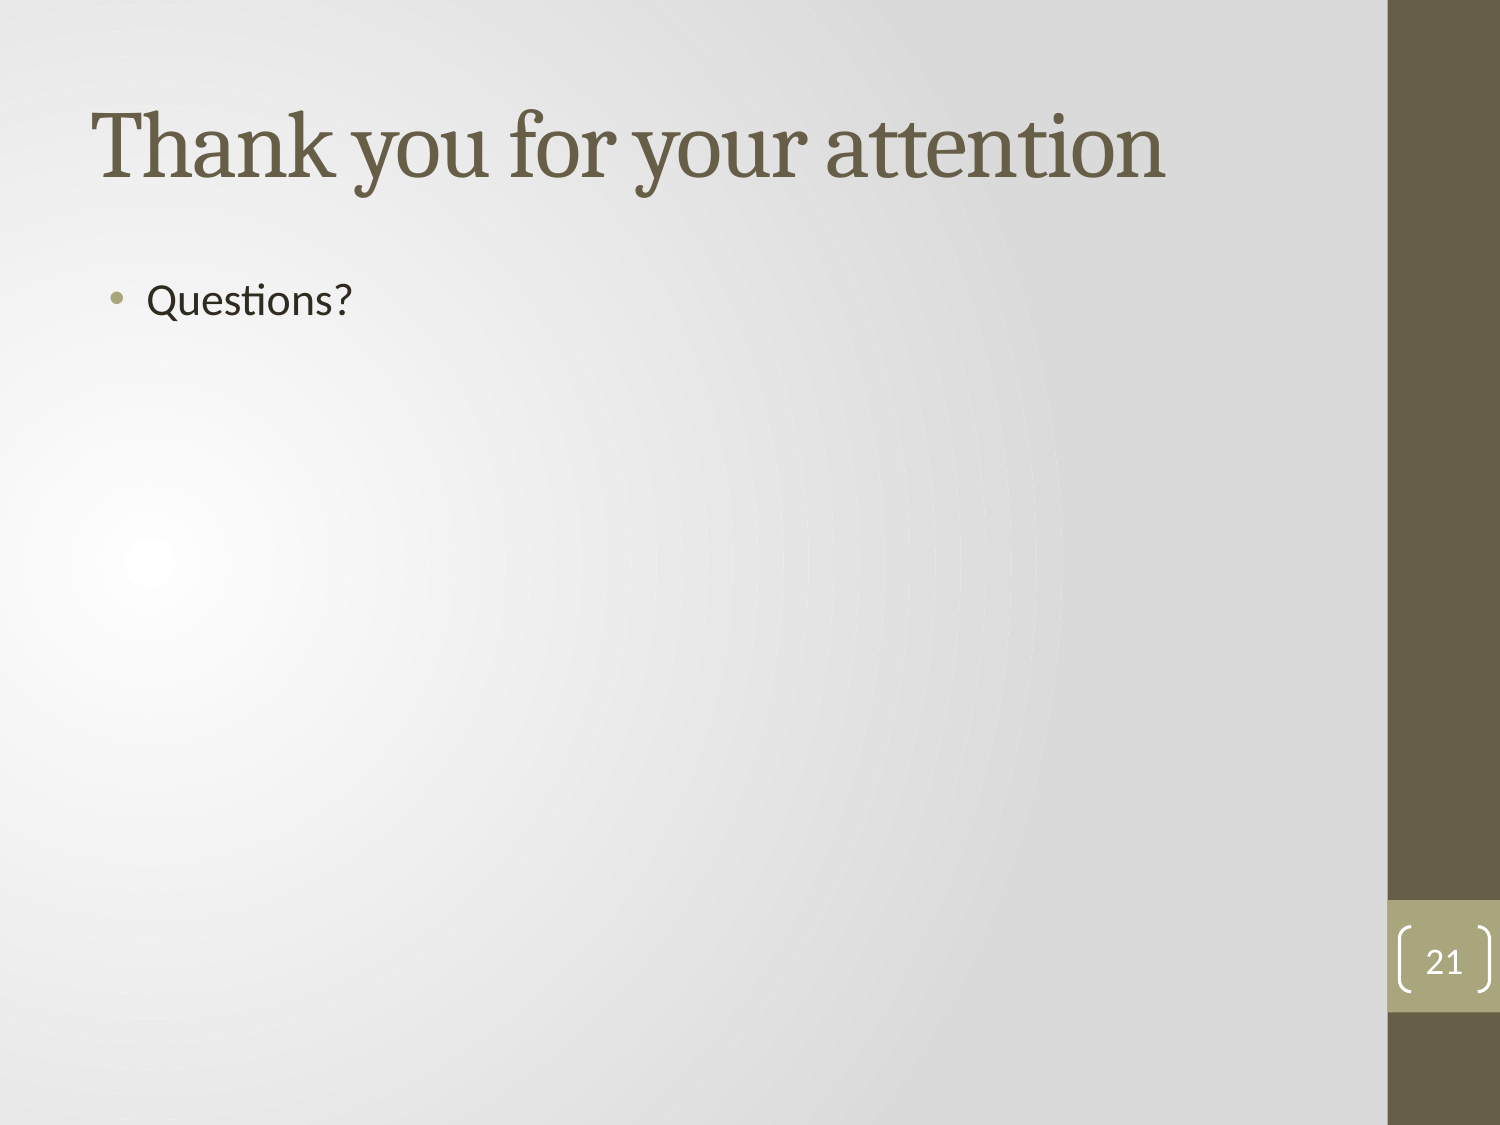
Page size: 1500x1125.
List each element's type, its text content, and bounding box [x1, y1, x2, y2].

slide_number 21 [1397, 925, 1492, 994]
title Thank you for your attention [75, 45, 1325, 233]
list Questions? [75, 262, 1325, 1050]
